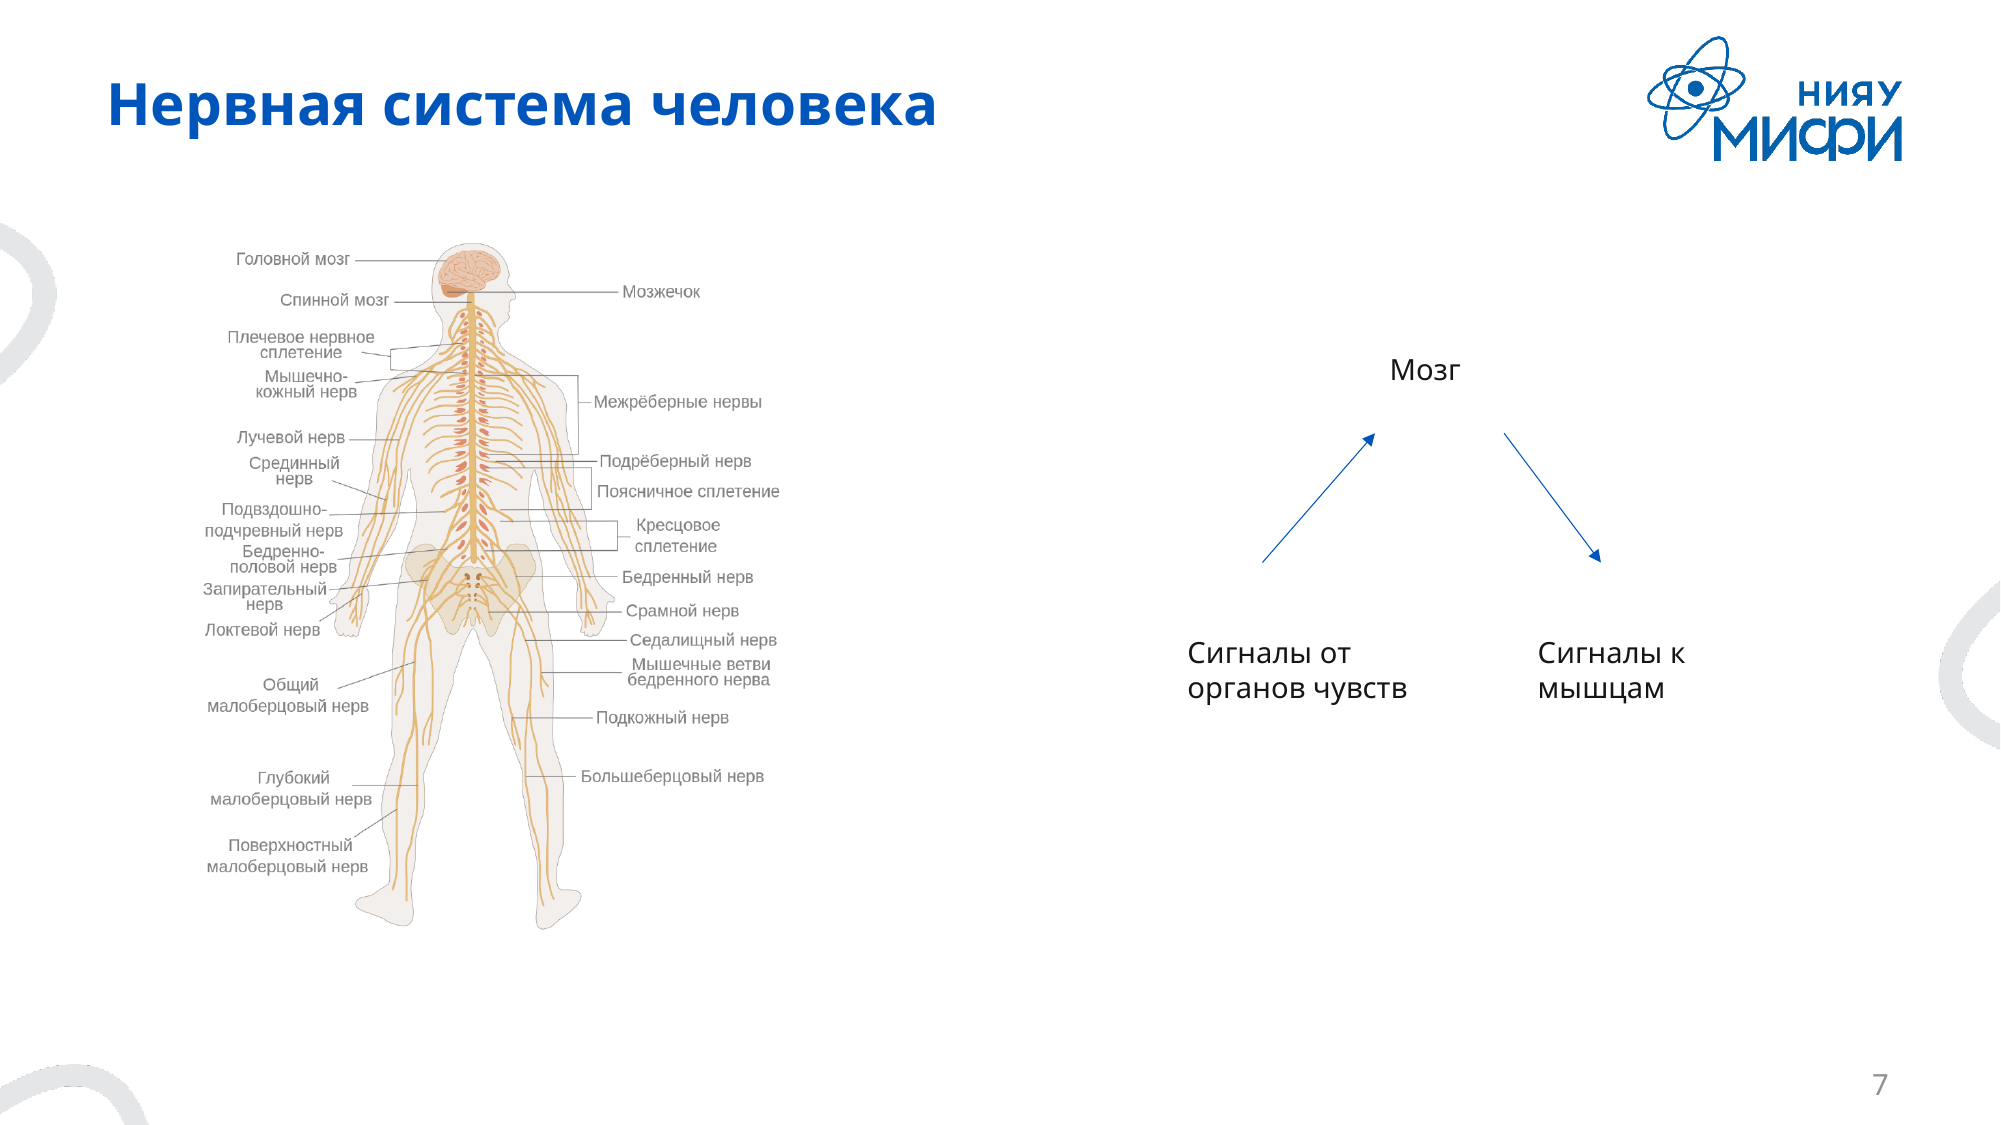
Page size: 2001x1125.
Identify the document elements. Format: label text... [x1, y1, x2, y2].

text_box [1504, 433, 1601, 563]
picture [0, 1032, 162, 1125]
text_box Сигналы к мышцам [1522, 627, 1782, 712]
title Нервная система человека [91, 58, 1601, 145]
text_box Мозг [1374, 343, 1634, 394]
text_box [1262, 433, 1375, 563]
text_box Сигналы от органов чувств [1172, 627, 1432, 712]
picture [201, 235, 796, 934]
picture [0, 208, 122, 456]
picture [1919, 554, 2001, 767]
picture [1637, 27, 1910, 173]
